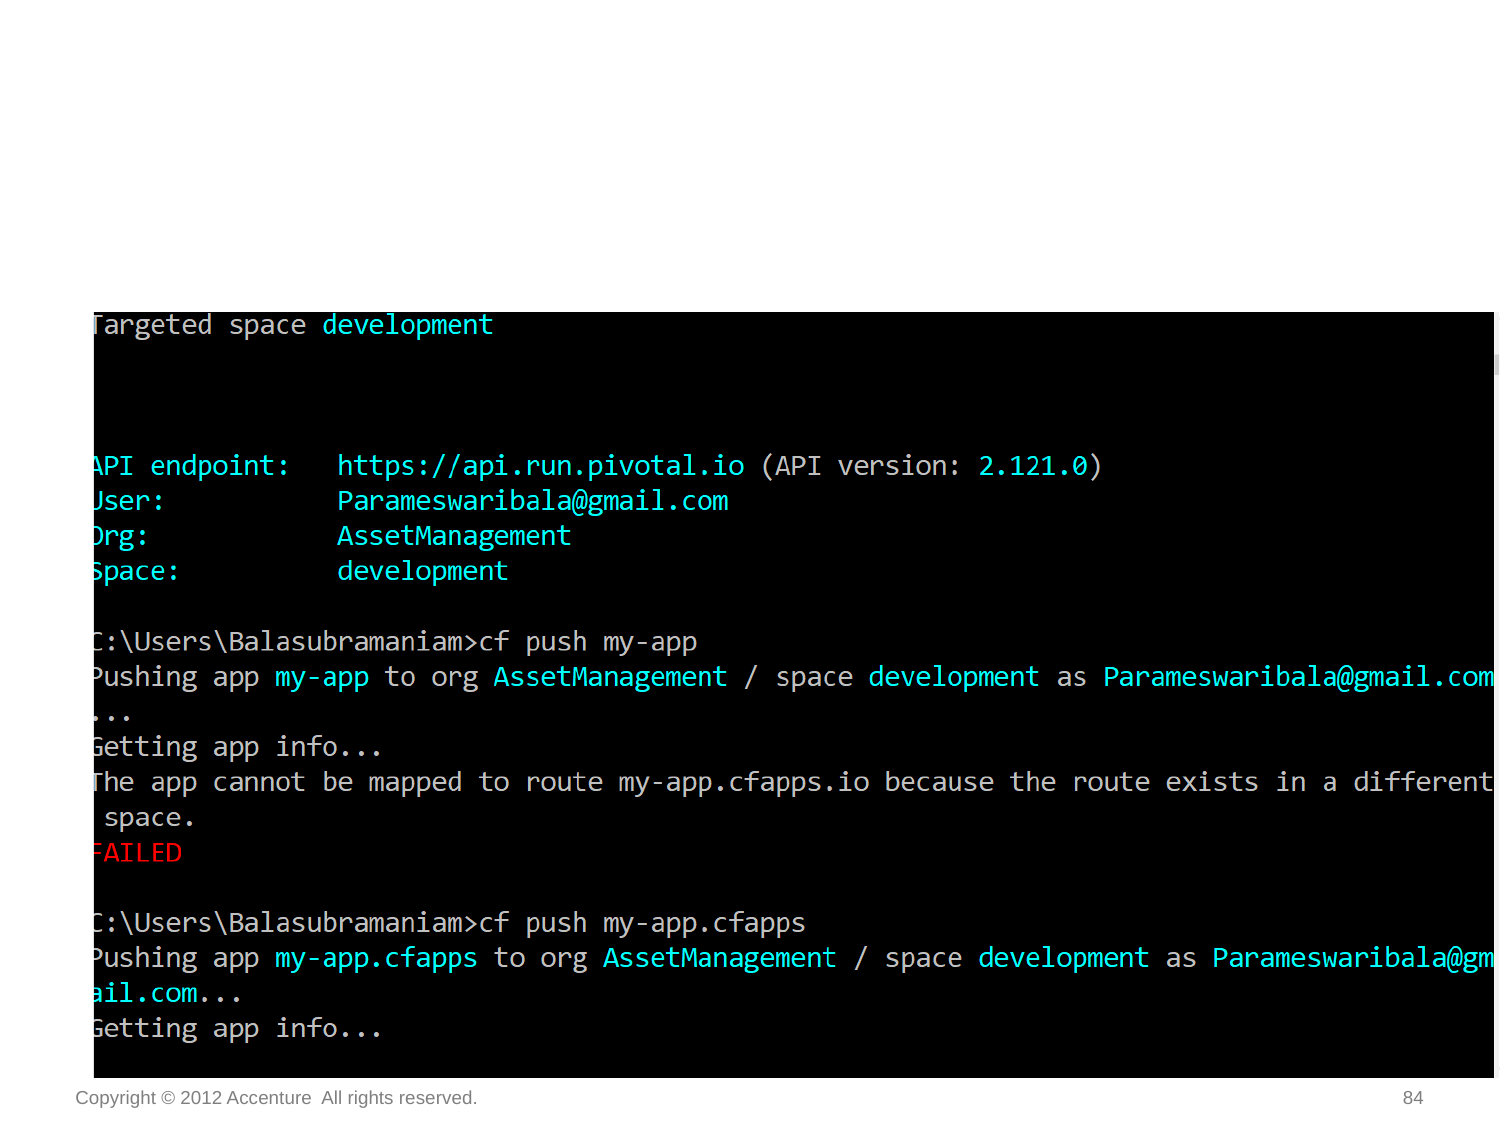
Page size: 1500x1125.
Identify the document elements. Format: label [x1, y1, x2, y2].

picture [93, 312, 1500, 1078]
